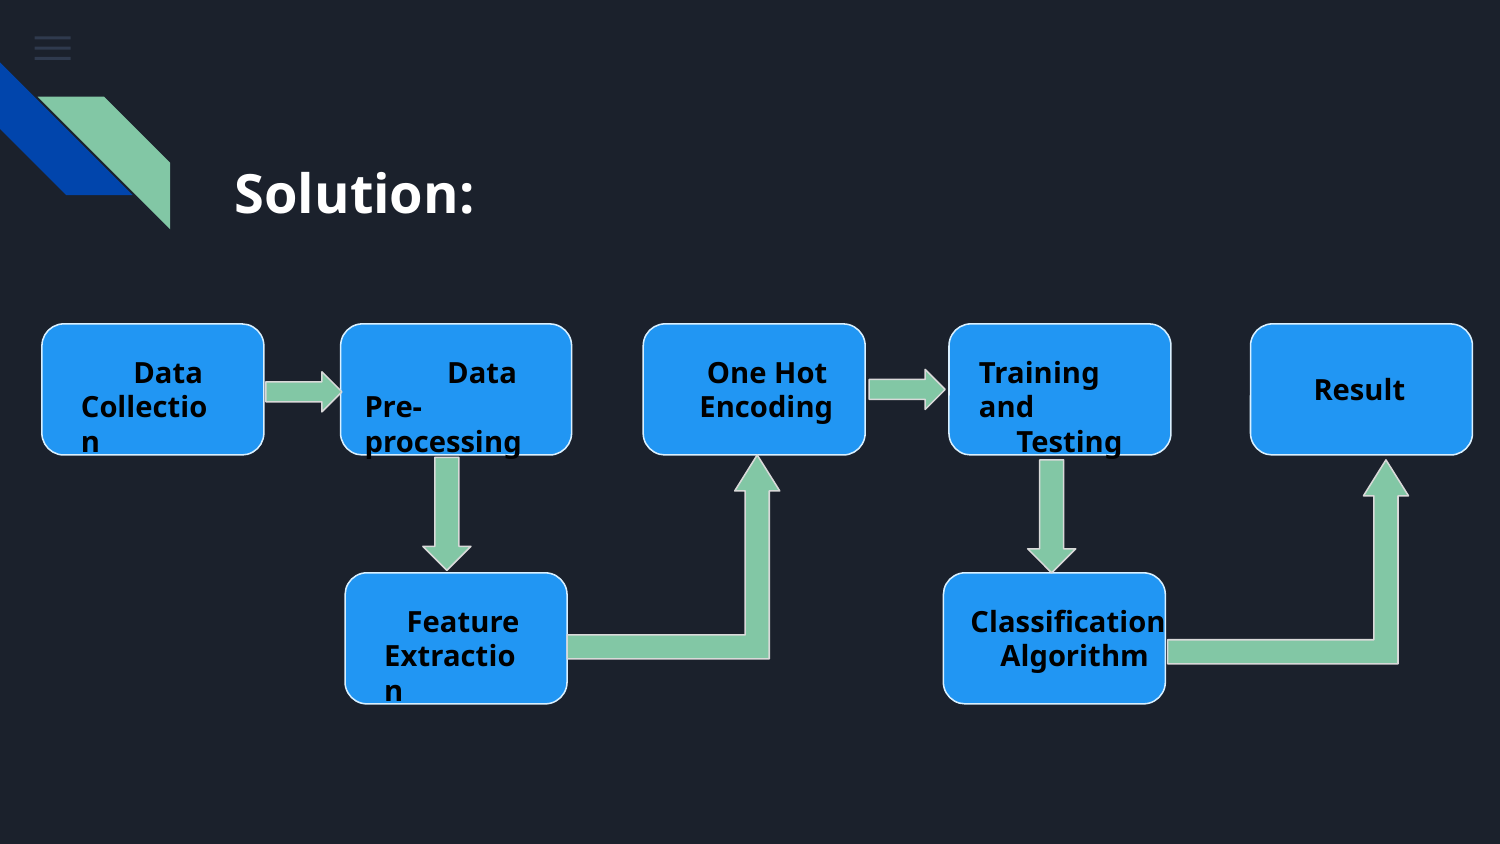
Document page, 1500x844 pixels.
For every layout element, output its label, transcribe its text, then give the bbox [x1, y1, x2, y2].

title Solution: [219, 144, 611, 233]
text_box Classification Algorithm [955, 587, 1215, 688]
text_box Result [1298, 356, 1473, 422]
text_box [41, 323, 264, 455]
text_box Feature Extraction [369, 587, 544, 723]
text_box [1167, 459, 1409, 664]
text_box Training and Testing [964, 338, 1162, 474]
text_box [948, 323, 1171, 454]
text_box Data Pre-processing [349, 338, 591, 474]
text_box [943, 572, 1165, 704]
text_box [422, 457, 471, 571]
text_box [567, 454, 780, 659]
text_box Data Collection [65, 338, 240, 474]
text_box [265, 371, 342, 412]
text_box [1027, 459, 1076, 573]
text_box [345, 572, 568, 704]
text_box One Hot Encoding [684, 338, 859, 439]
text_box [340, 323, 571, 451]
text_box [1250, 323, 1473, 455]
text_box [643, 323, 866, 455]
text_box [869, 369, 946, 410]
